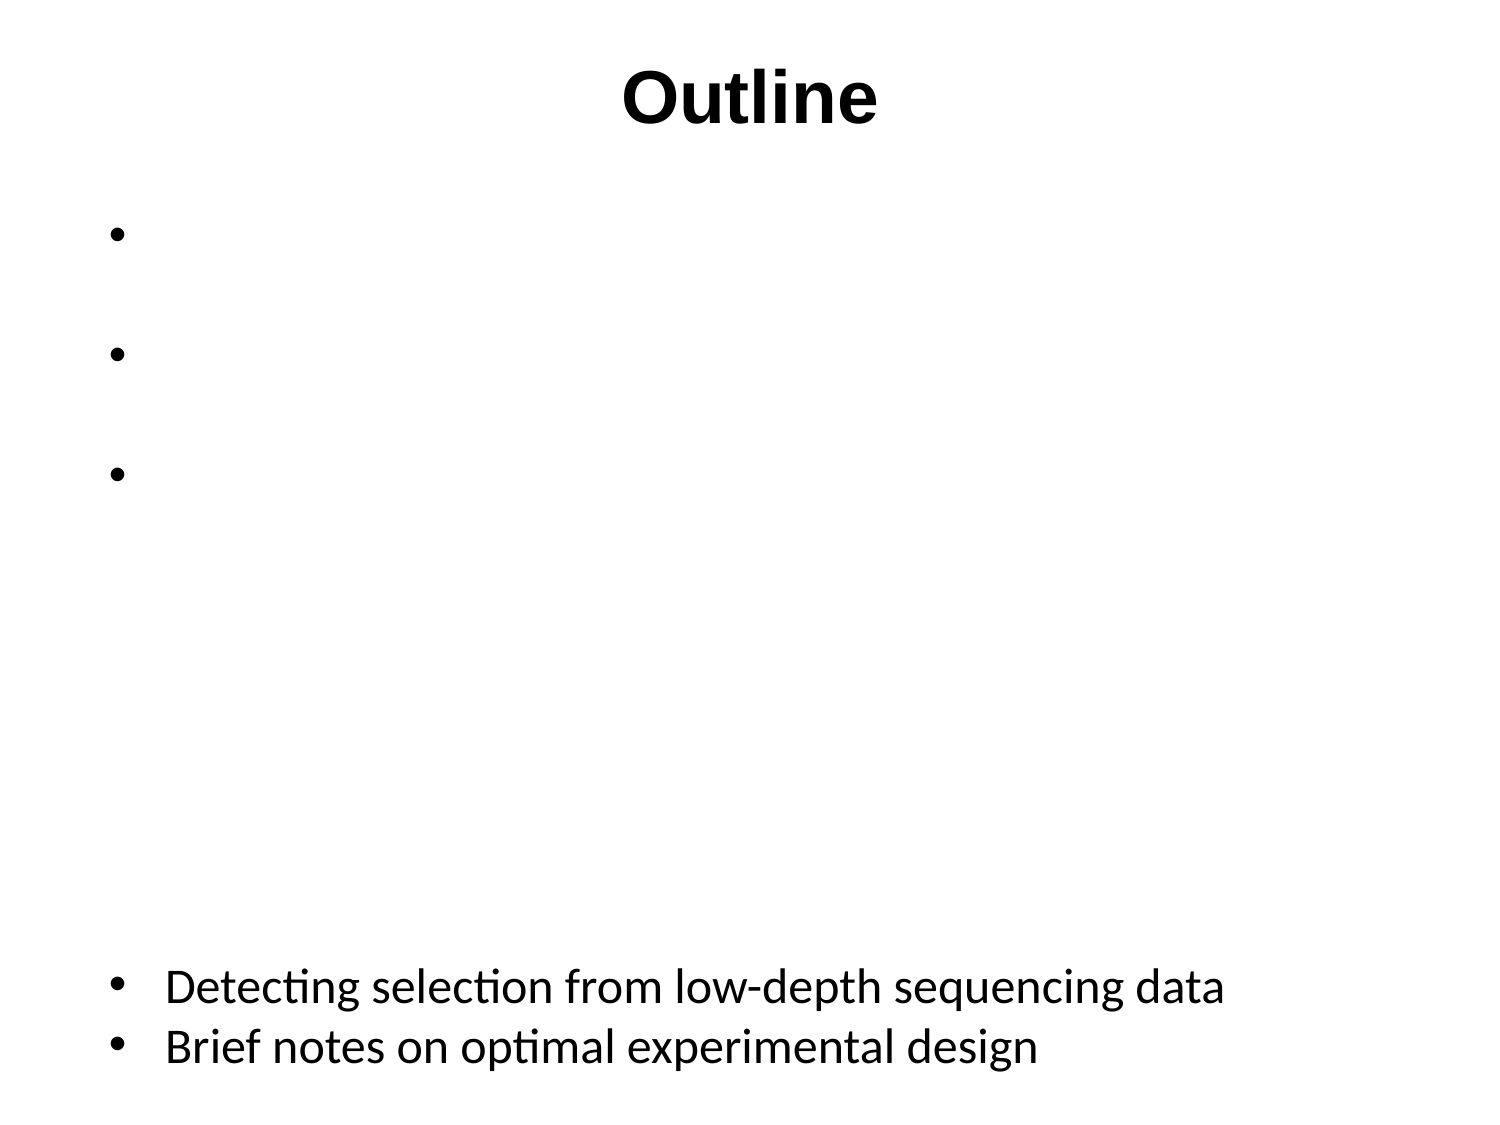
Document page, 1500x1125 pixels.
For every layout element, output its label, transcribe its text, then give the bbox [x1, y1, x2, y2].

list Brief introduction to natural selection Modes of selection Inferring selection at the intra-species level Genetic differentiation Haplotype variation Model-based approaches Testing for significance Inferring selection at the inter-species level Detecting selection from low-depth sequencing data Brief notes on optimal experimental design [75, 188, 1425, 573]
title Outline [75, 0, 1425, 188]
